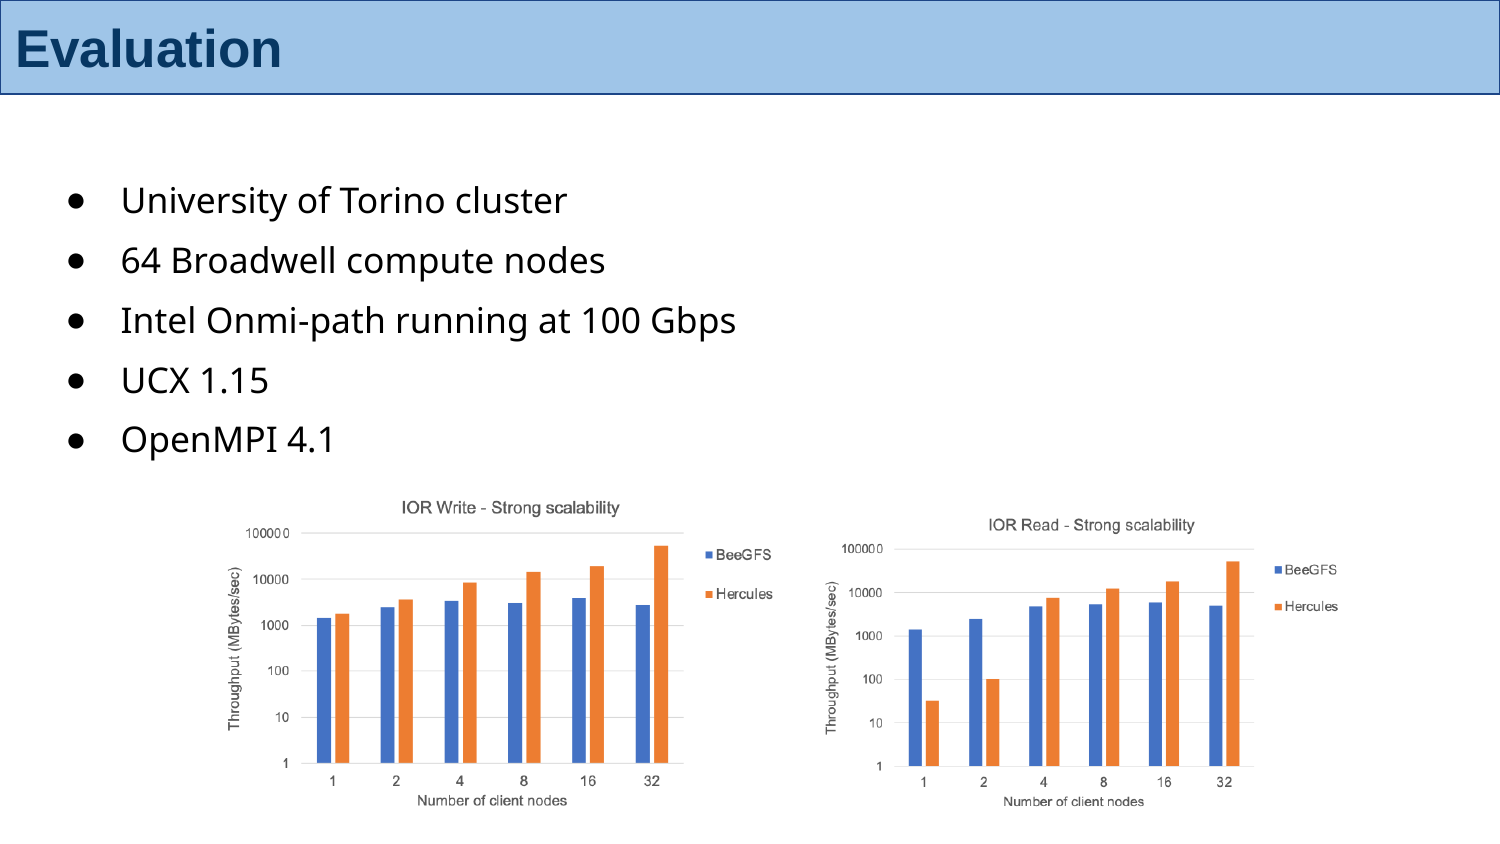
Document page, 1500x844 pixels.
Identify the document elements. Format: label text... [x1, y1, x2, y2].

picture [223, 486, 1363, 819]
text_box University of Torino cluster 64 Broadwell compute nodes Intel Onmi-path running at 100 Gbps UCX 1.15 OpenMPI 4.1 [30, 145, 1466, 476]
title Evaluation [0, 0, 1500, 94]
